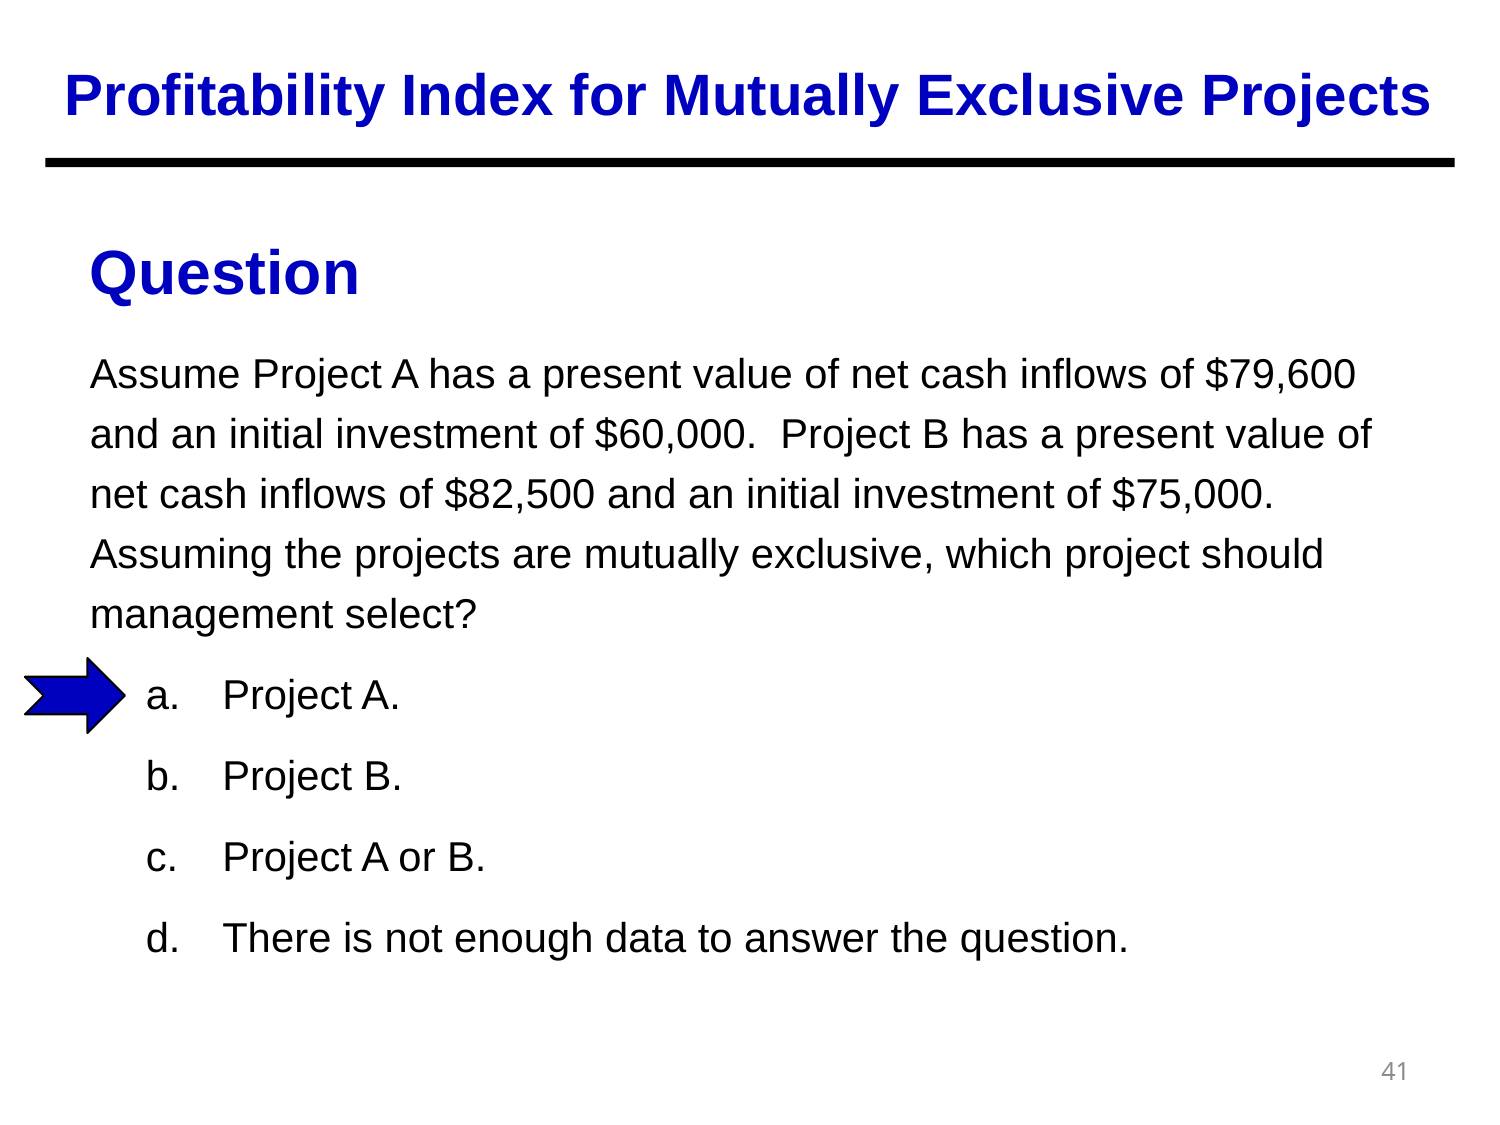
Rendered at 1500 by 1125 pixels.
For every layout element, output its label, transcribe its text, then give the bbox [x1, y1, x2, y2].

text_box Question [74, 224, 1425, 315]
text_box [24, 658, 125, 734]
text_box Profitability Index for Mutually Exclusive Projects [50, 49, 1450, 138]
text_box Assume Project A has a present value of net cash inflows of $79,600 and an initial investment of $60,000. Project B has a present value of net cash inflows of $82,500 and an initial investment of $75,000. Assuming the projects are mutually exclusive, which project should management select? Project A. Project B. Project A or B. There is not enough data to answer the question. [75, 329, 1388, 992]
slide_number 41 [1074, 1042, 1425, 1103]
